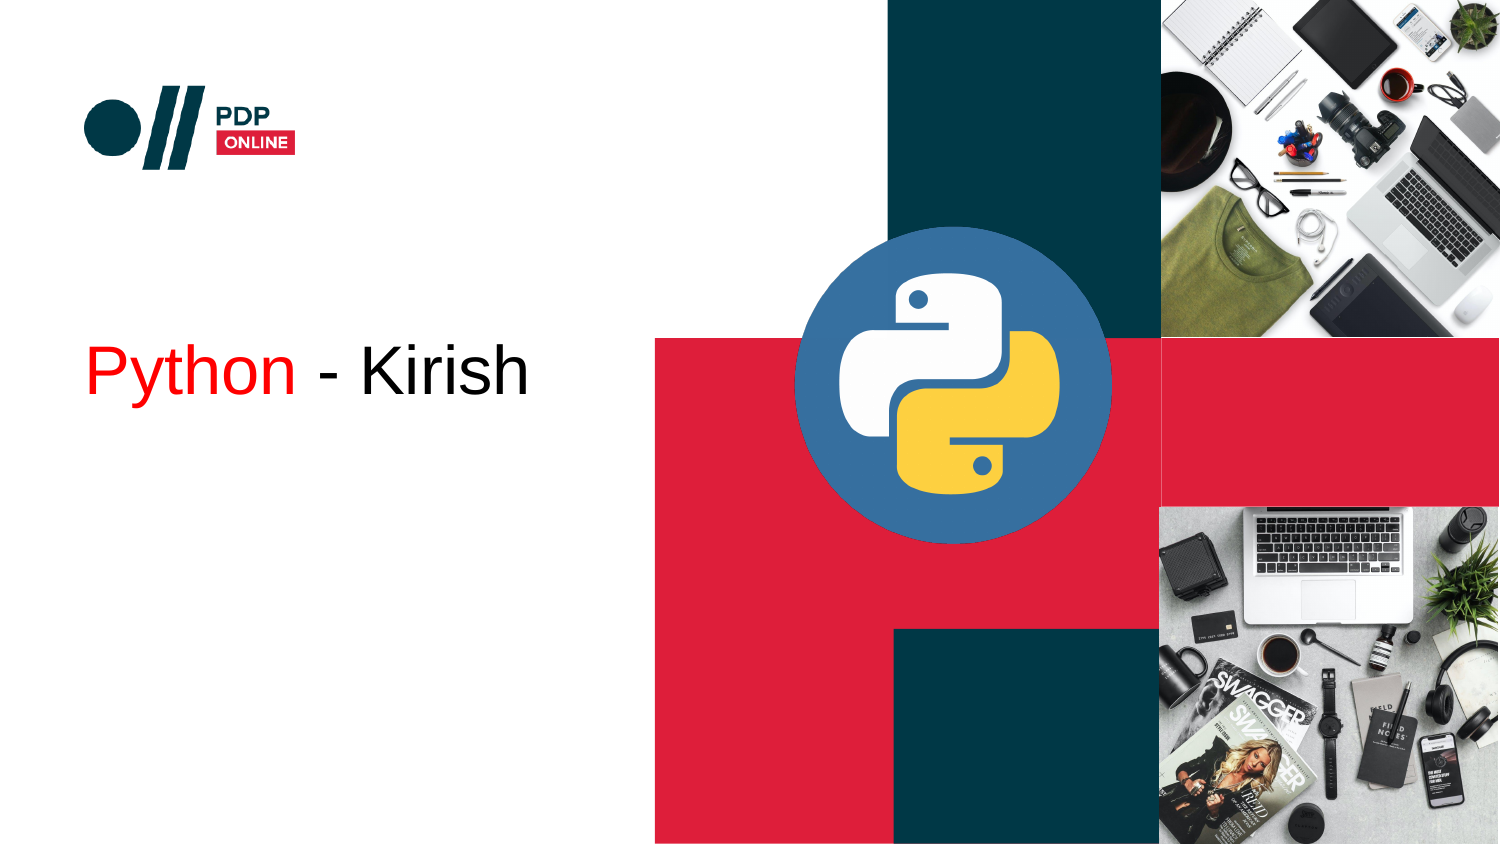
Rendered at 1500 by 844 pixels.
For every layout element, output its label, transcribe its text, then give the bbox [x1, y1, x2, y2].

picture [84, 85, 162, 170]
text_box [1161, 345, 1499, 507]
text_box [654, 338, 1161, 844]
picture [160, 85, 187, 170]
text_box [887, 0, 1157, 339]
text_box Python - Kirish [84, 316, 655, 473]
text_box [893, 628, 1154, 844]
picture [185, 85, 296, 170]
picture [1162, 0, 1500, 338]
picture [793, 225, 1113, 545]
picture [1159, 507, 1498, 844]
